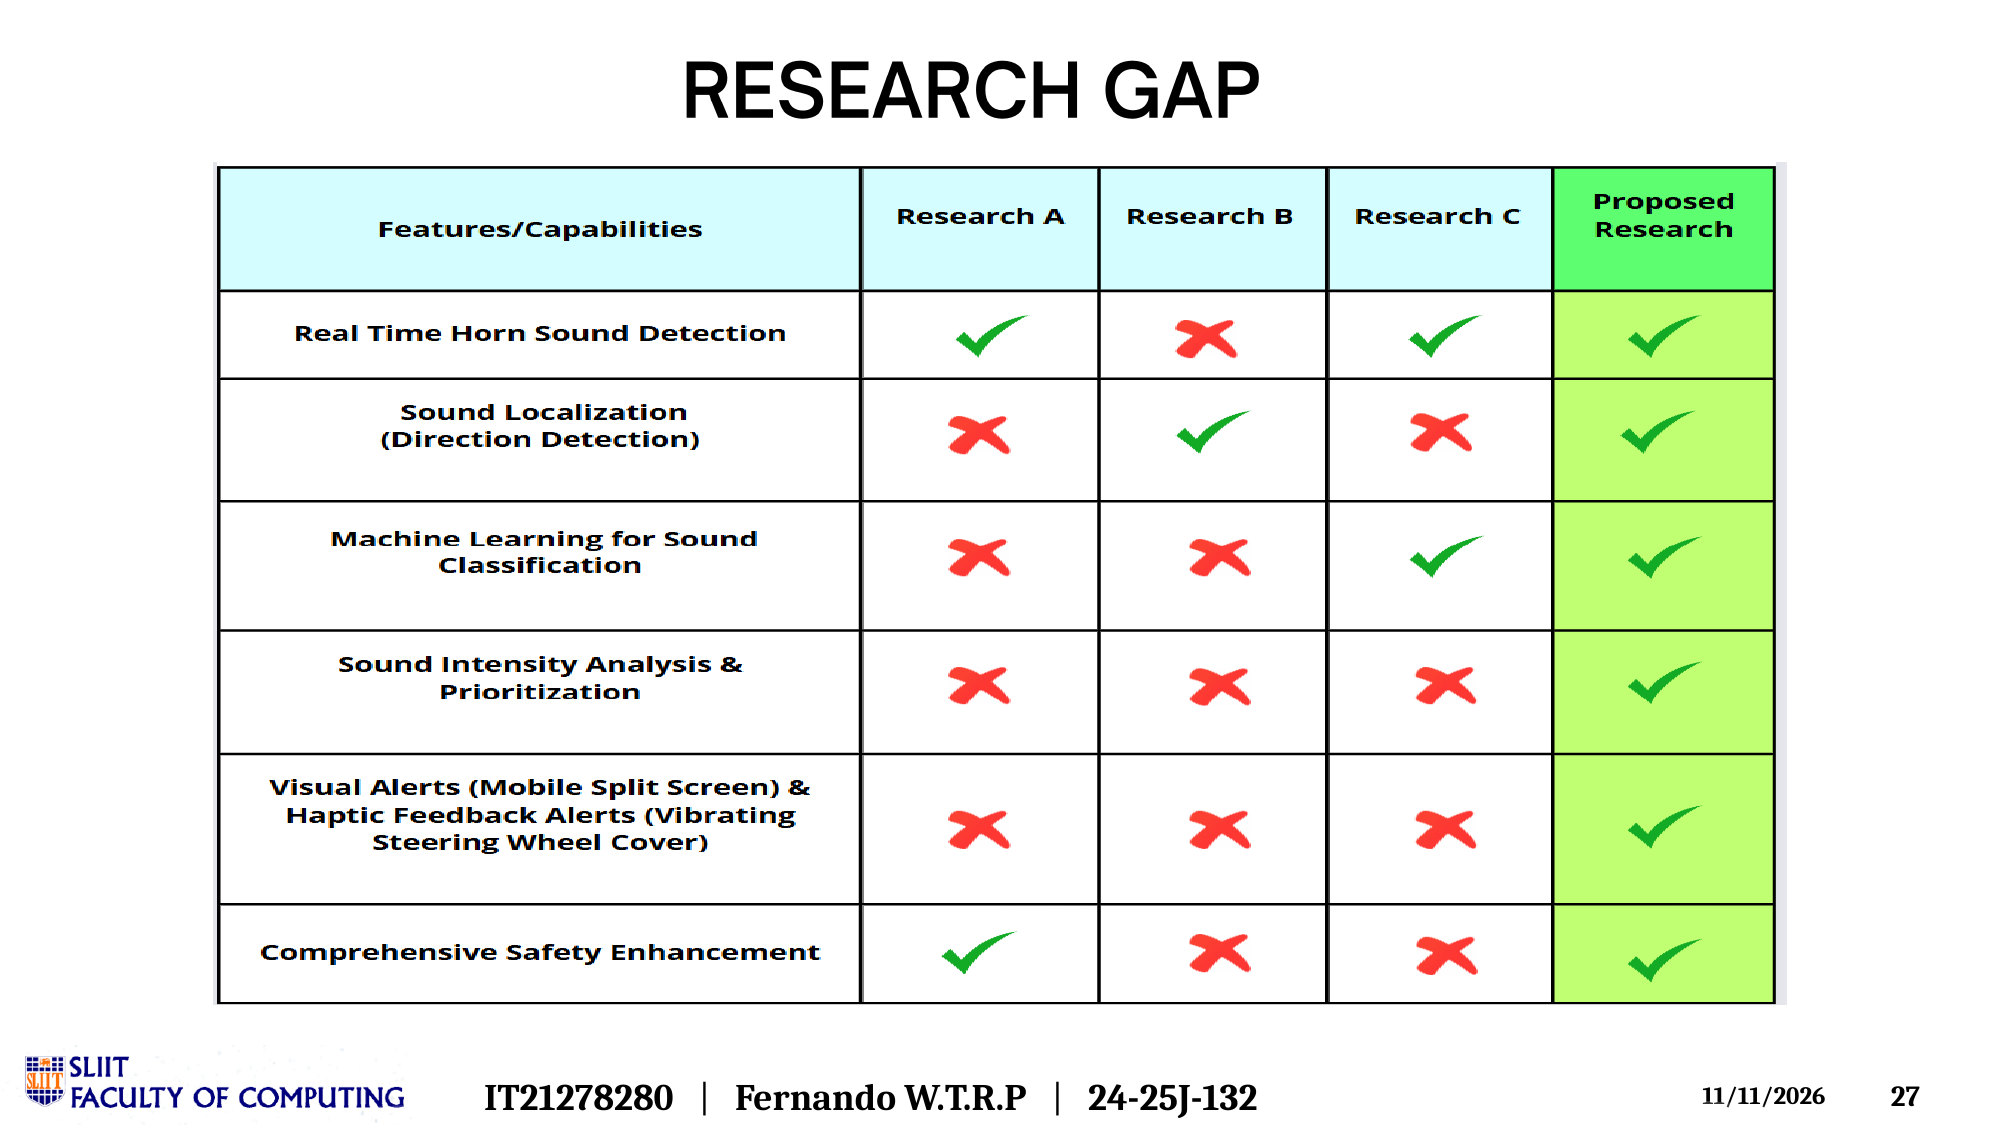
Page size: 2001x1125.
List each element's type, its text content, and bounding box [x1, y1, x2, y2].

picture [0, 1045, 413, 1124]
text_box IT21278280 | Fernando W.T.R.P | 24-25J-132 [467, 1063, 1589, 1125]
picture [212, 24, 1787, 1005]
